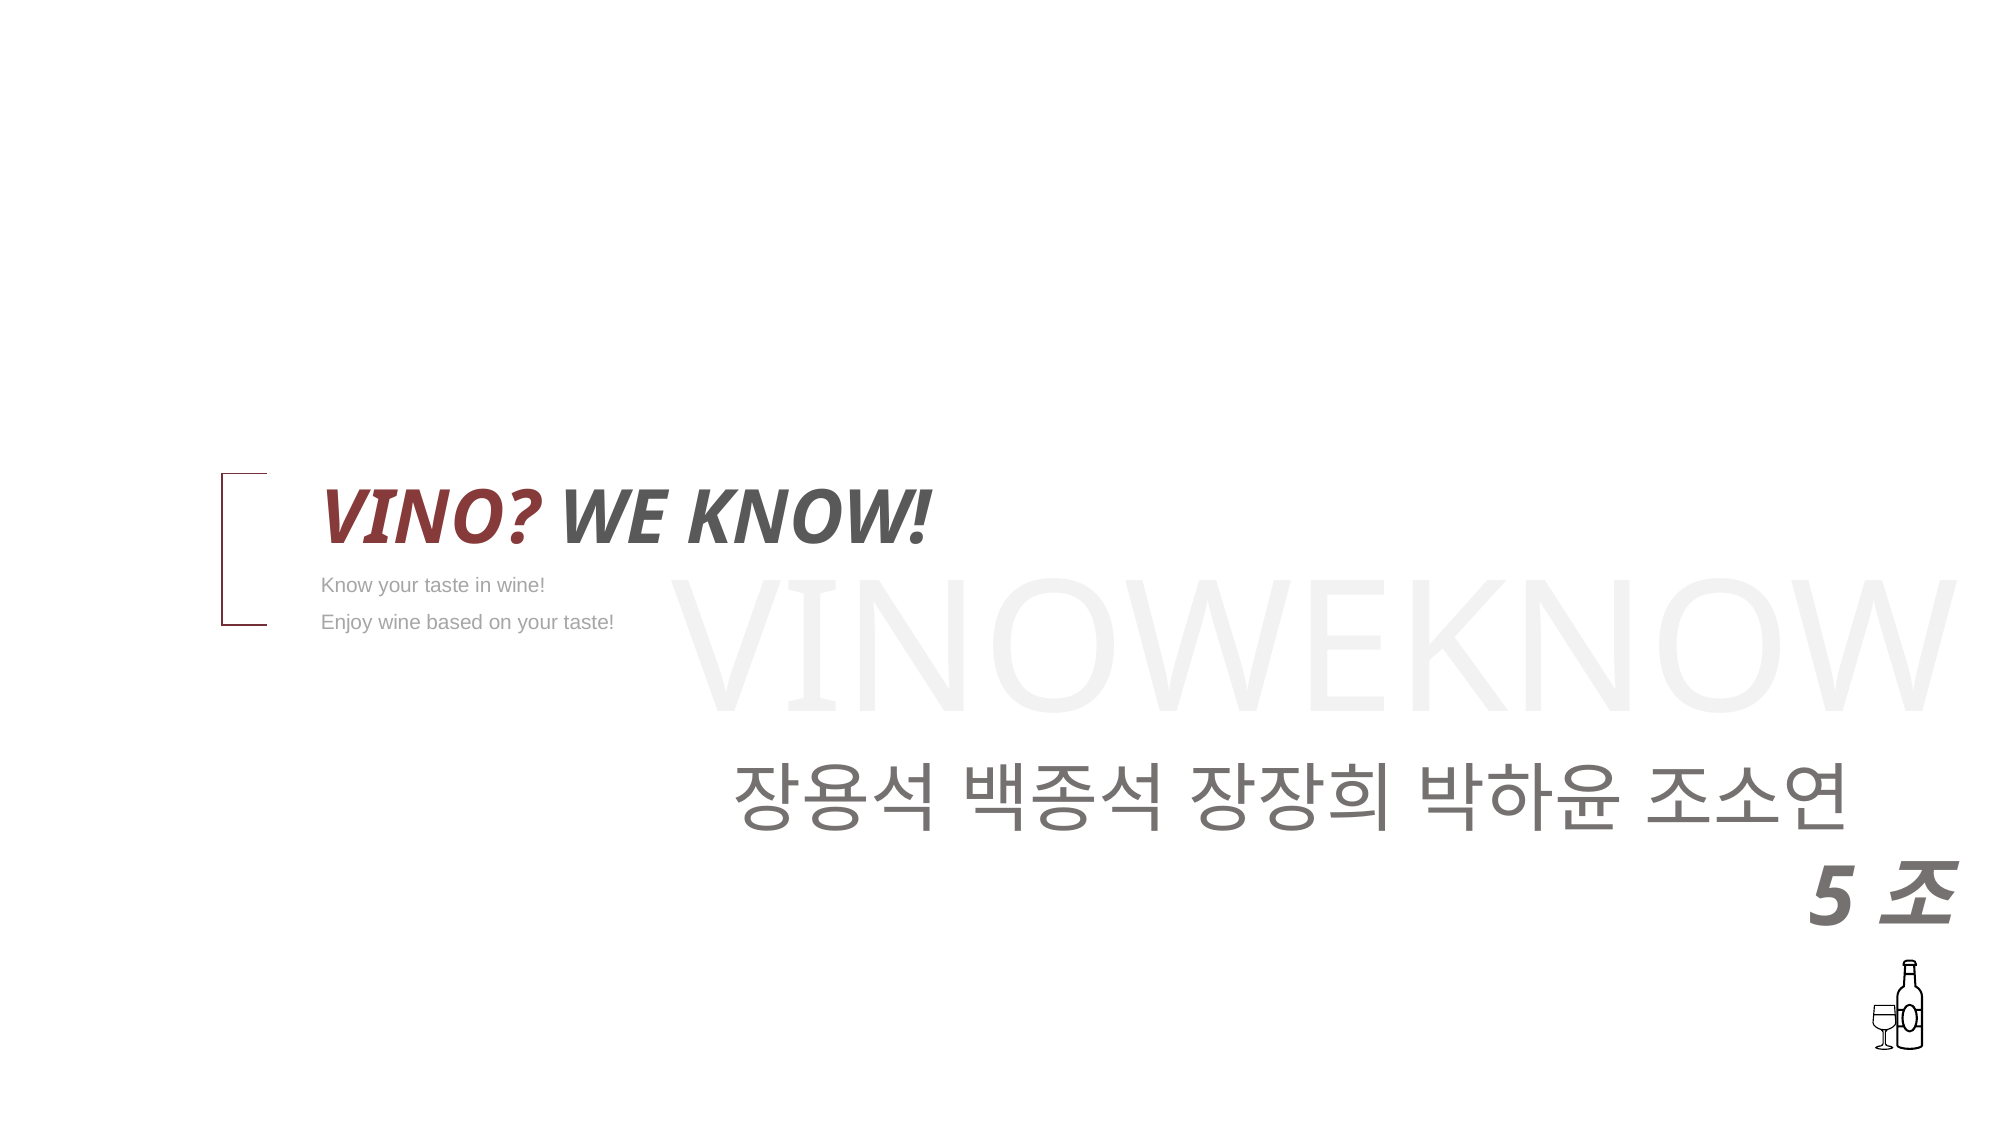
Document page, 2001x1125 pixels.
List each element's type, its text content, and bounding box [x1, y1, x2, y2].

text_box [222, 473, 268, 625]
text_box VINOWEKNOW [656, 520, 1976, 755]
text_box VINO? WE KNOW! Know your taste in wine! Enjoy wine based on your taste! [306, 416, 1000, 642]
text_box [1872, 959, 1923, 1050]
text_box 5조 [1794, 834, 1979, 950]
text_box 장용석 백종석 장장희 박하윤 조소연 [717, 743, 1979, 848]
